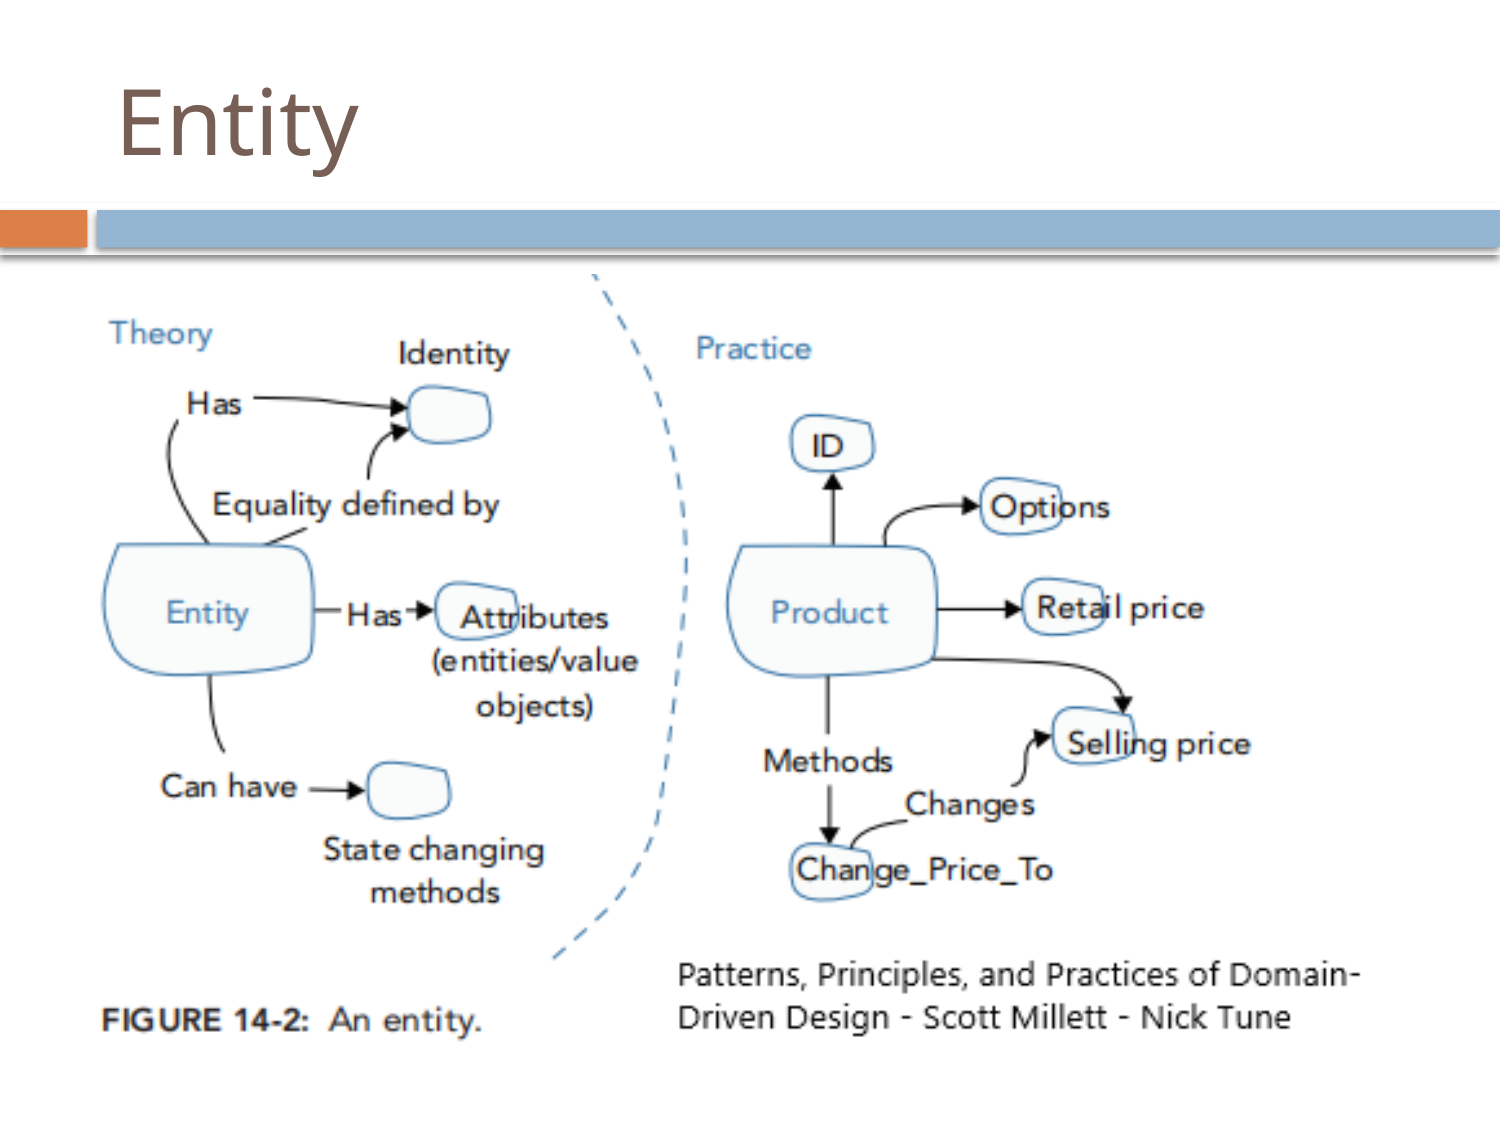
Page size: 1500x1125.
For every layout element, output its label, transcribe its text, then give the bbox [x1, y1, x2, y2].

title Entity [100, 37, 1438, 200]
picture [49, 274, 1500, 1125]
